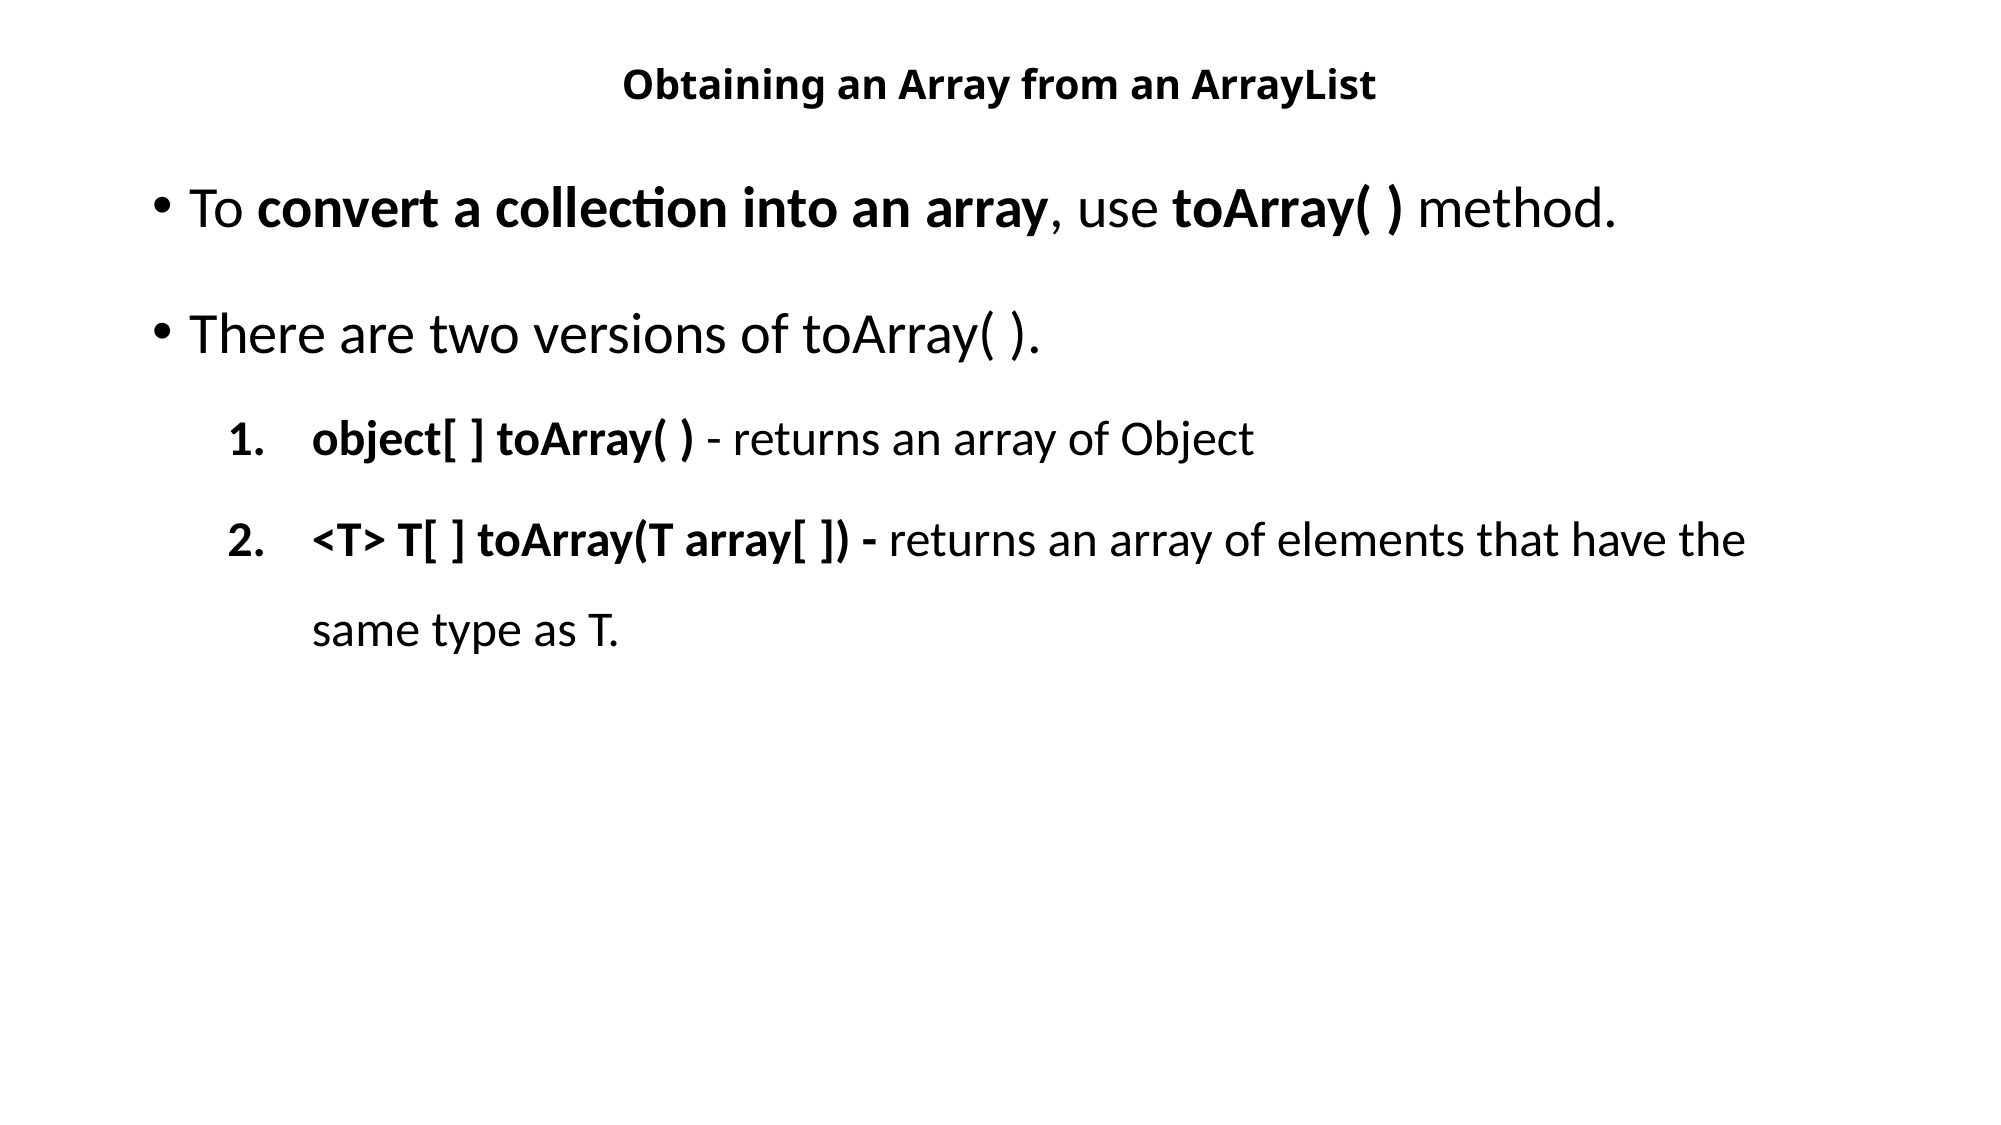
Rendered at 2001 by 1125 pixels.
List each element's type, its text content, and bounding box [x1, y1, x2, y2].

list To convert a collection into an array, use toArray( ) method. There are two versions of toArray( ). object[ ] toArray( ) - returns an array of Object <T> T[ ] toArray(T array[ ]) - returns an array of elements that have the same type as T. [137, 169, 1853, 1014]
title Obtaining an Array from an ArrayList [137, 56, 1863, 170]
